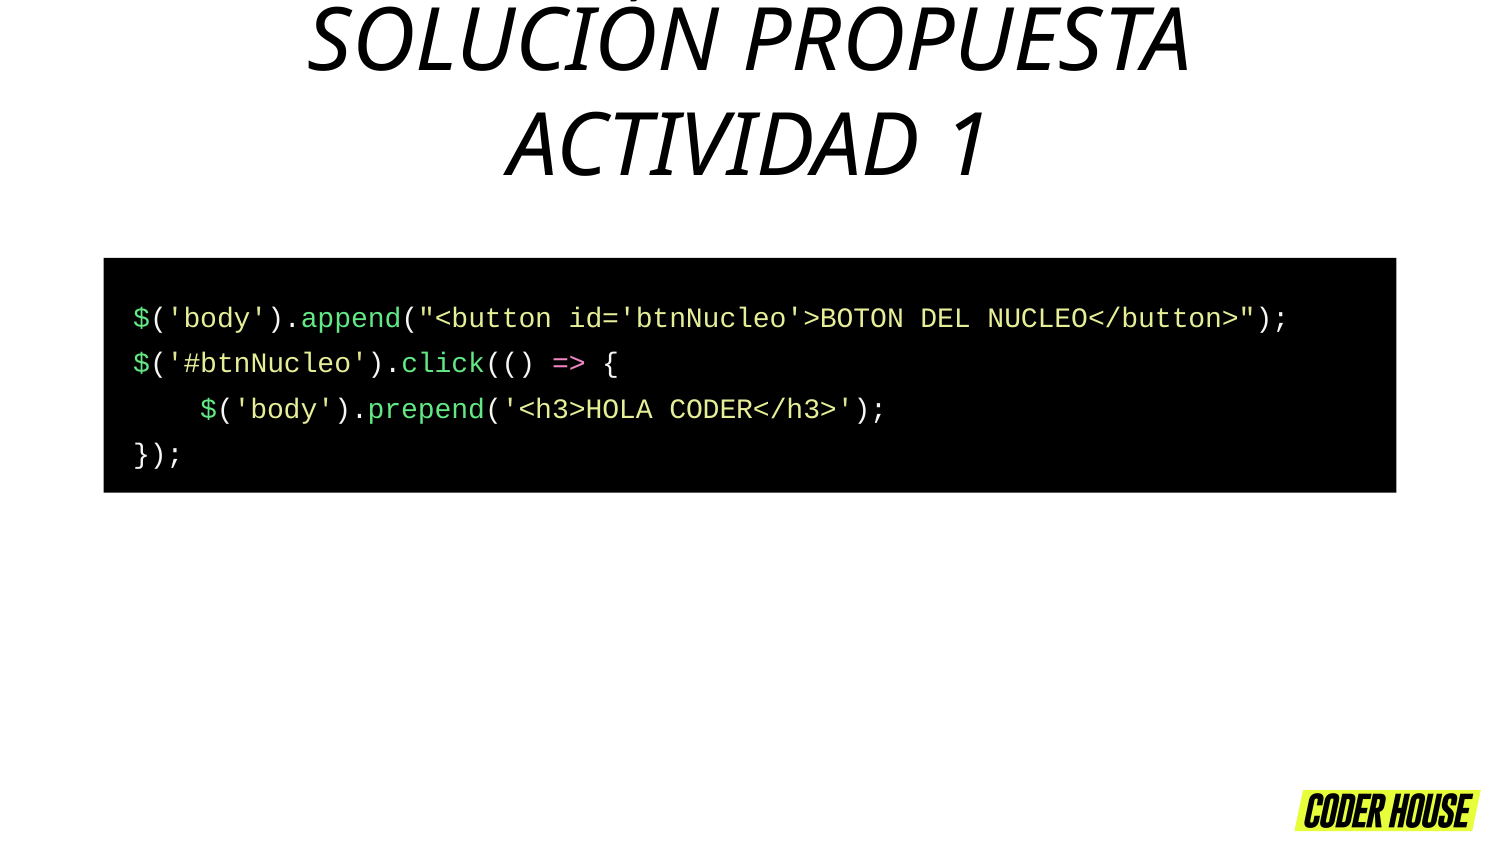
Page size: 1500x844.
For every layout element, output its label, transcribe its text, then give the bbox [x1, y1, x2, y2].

picture [1289, 783, 1486, 838]
text_box $('body').append("<button id='btnNucleo'>BOTON DEL NUCLEO</button>"); $('#btnNucleo').click(() => { $('body').prepend('<h3>HOLA CODER</h3>'); }); [103, 257, 1397, 493]
text_box SOLUCIÓN PROPUESTA ACTIVIDAD 1 [109, 7, 1391, 170]
